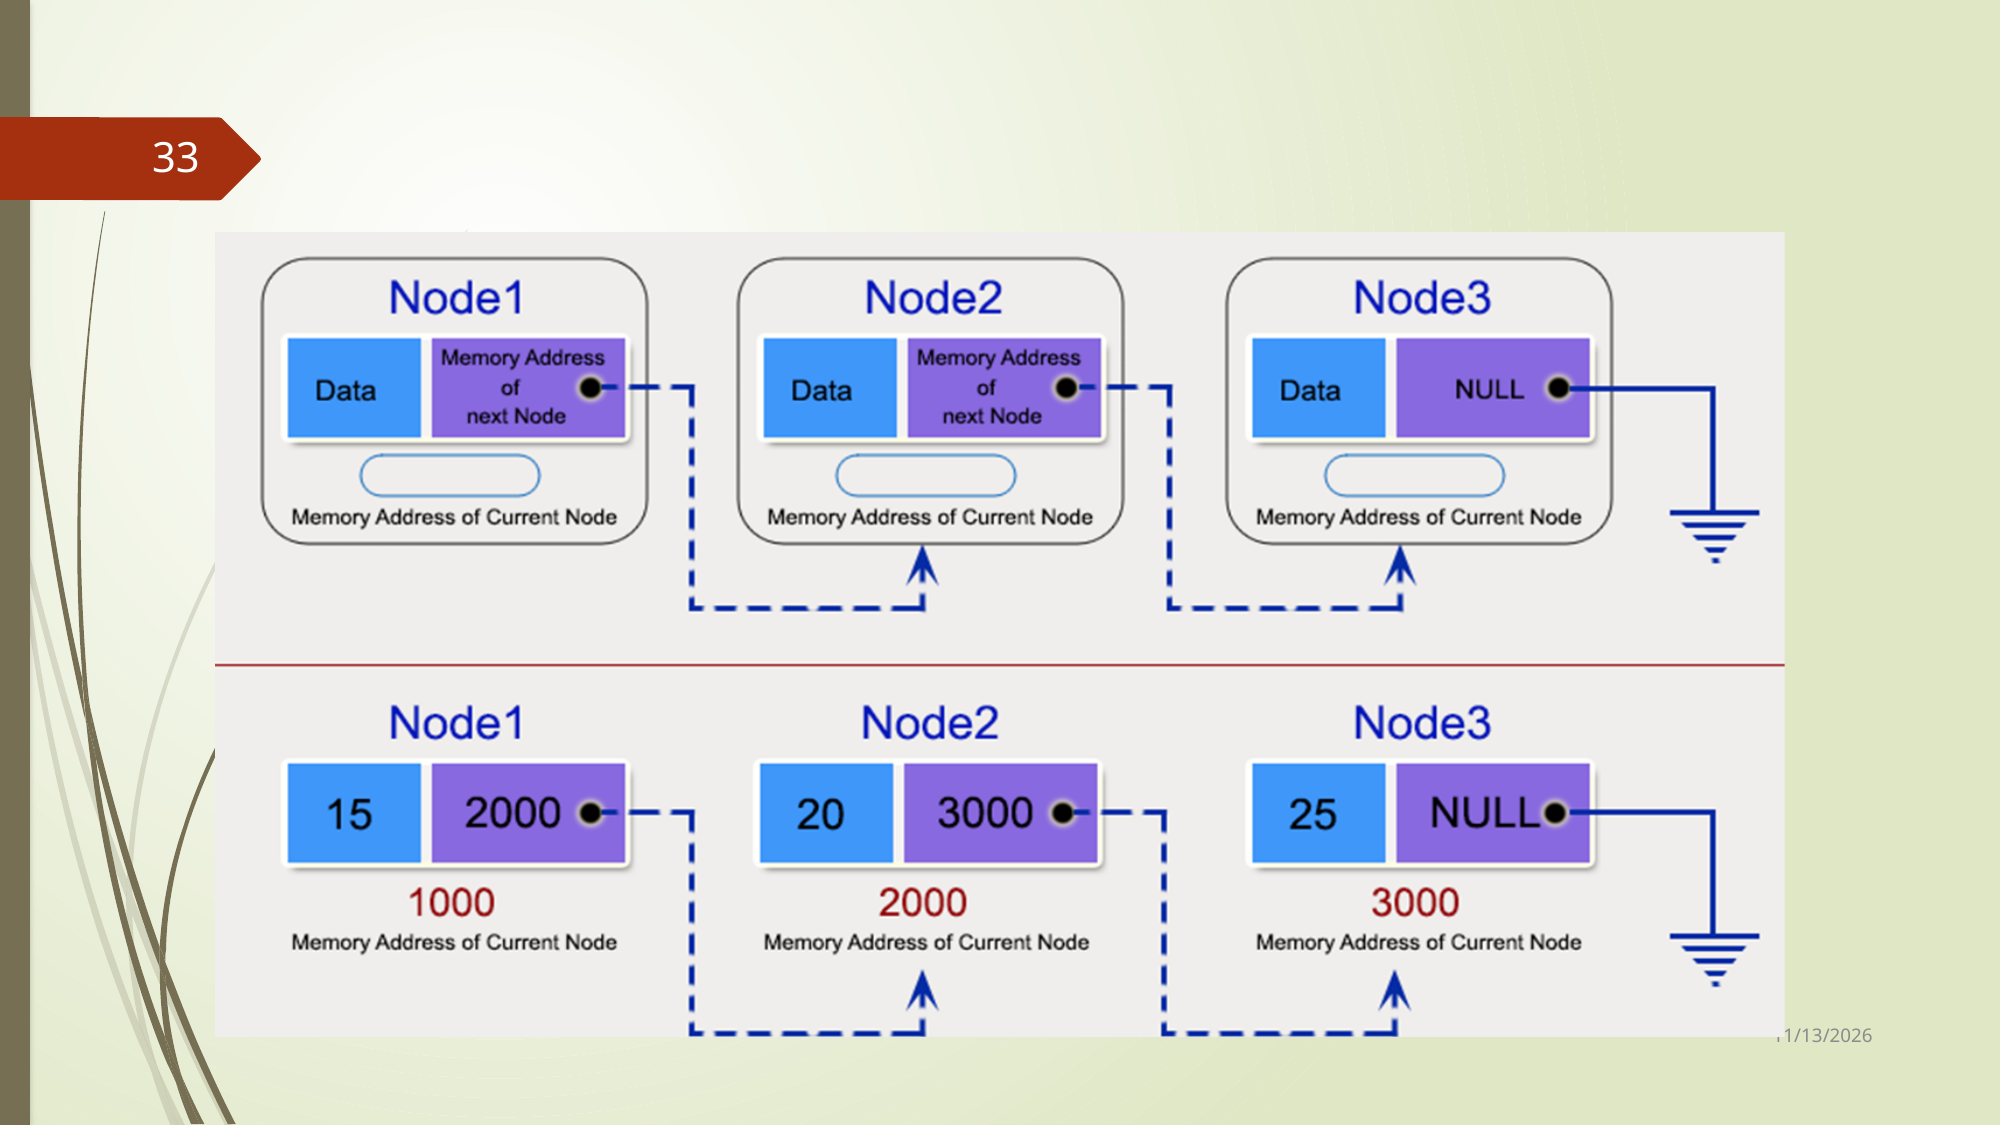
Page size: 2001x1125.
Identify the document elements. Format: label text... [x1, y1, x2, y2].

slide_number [1699, 1005, 1888, 1067]
picture [214, 231, 1785, 1037]
slide_number 33 [87, 129, 216, 190]
